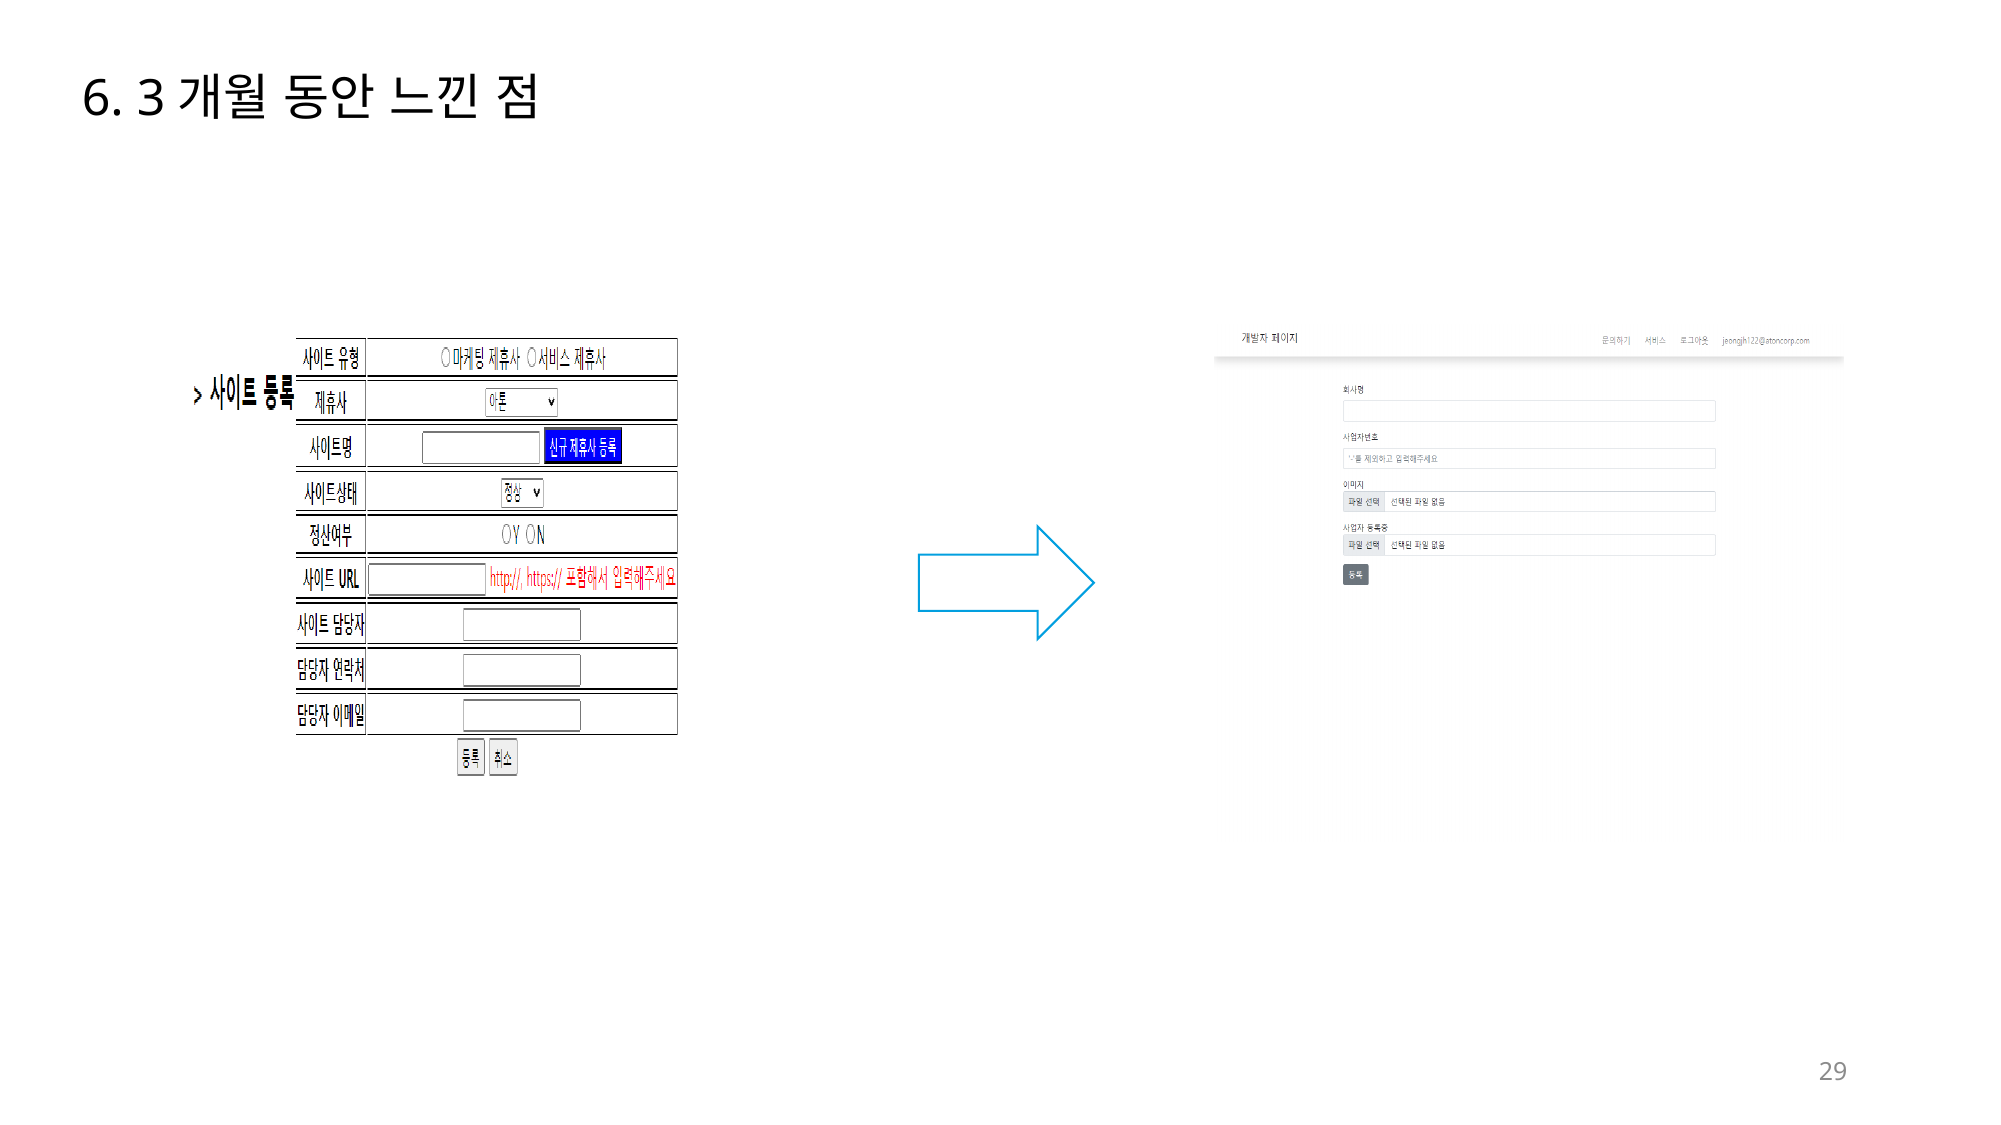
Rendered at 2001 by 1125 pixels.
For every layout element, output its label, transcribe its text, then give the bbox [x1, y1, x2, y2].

picture [1214, 324, 1844, 842]
slide_number 29 [1412, 1042, 1863, 1103]
picture [156, 324, 799, 842]
subtitle 6. 3개월 동안 느낀 점 [66, 65, 735, 153]
text_box [917, 524, 1096, 642]
